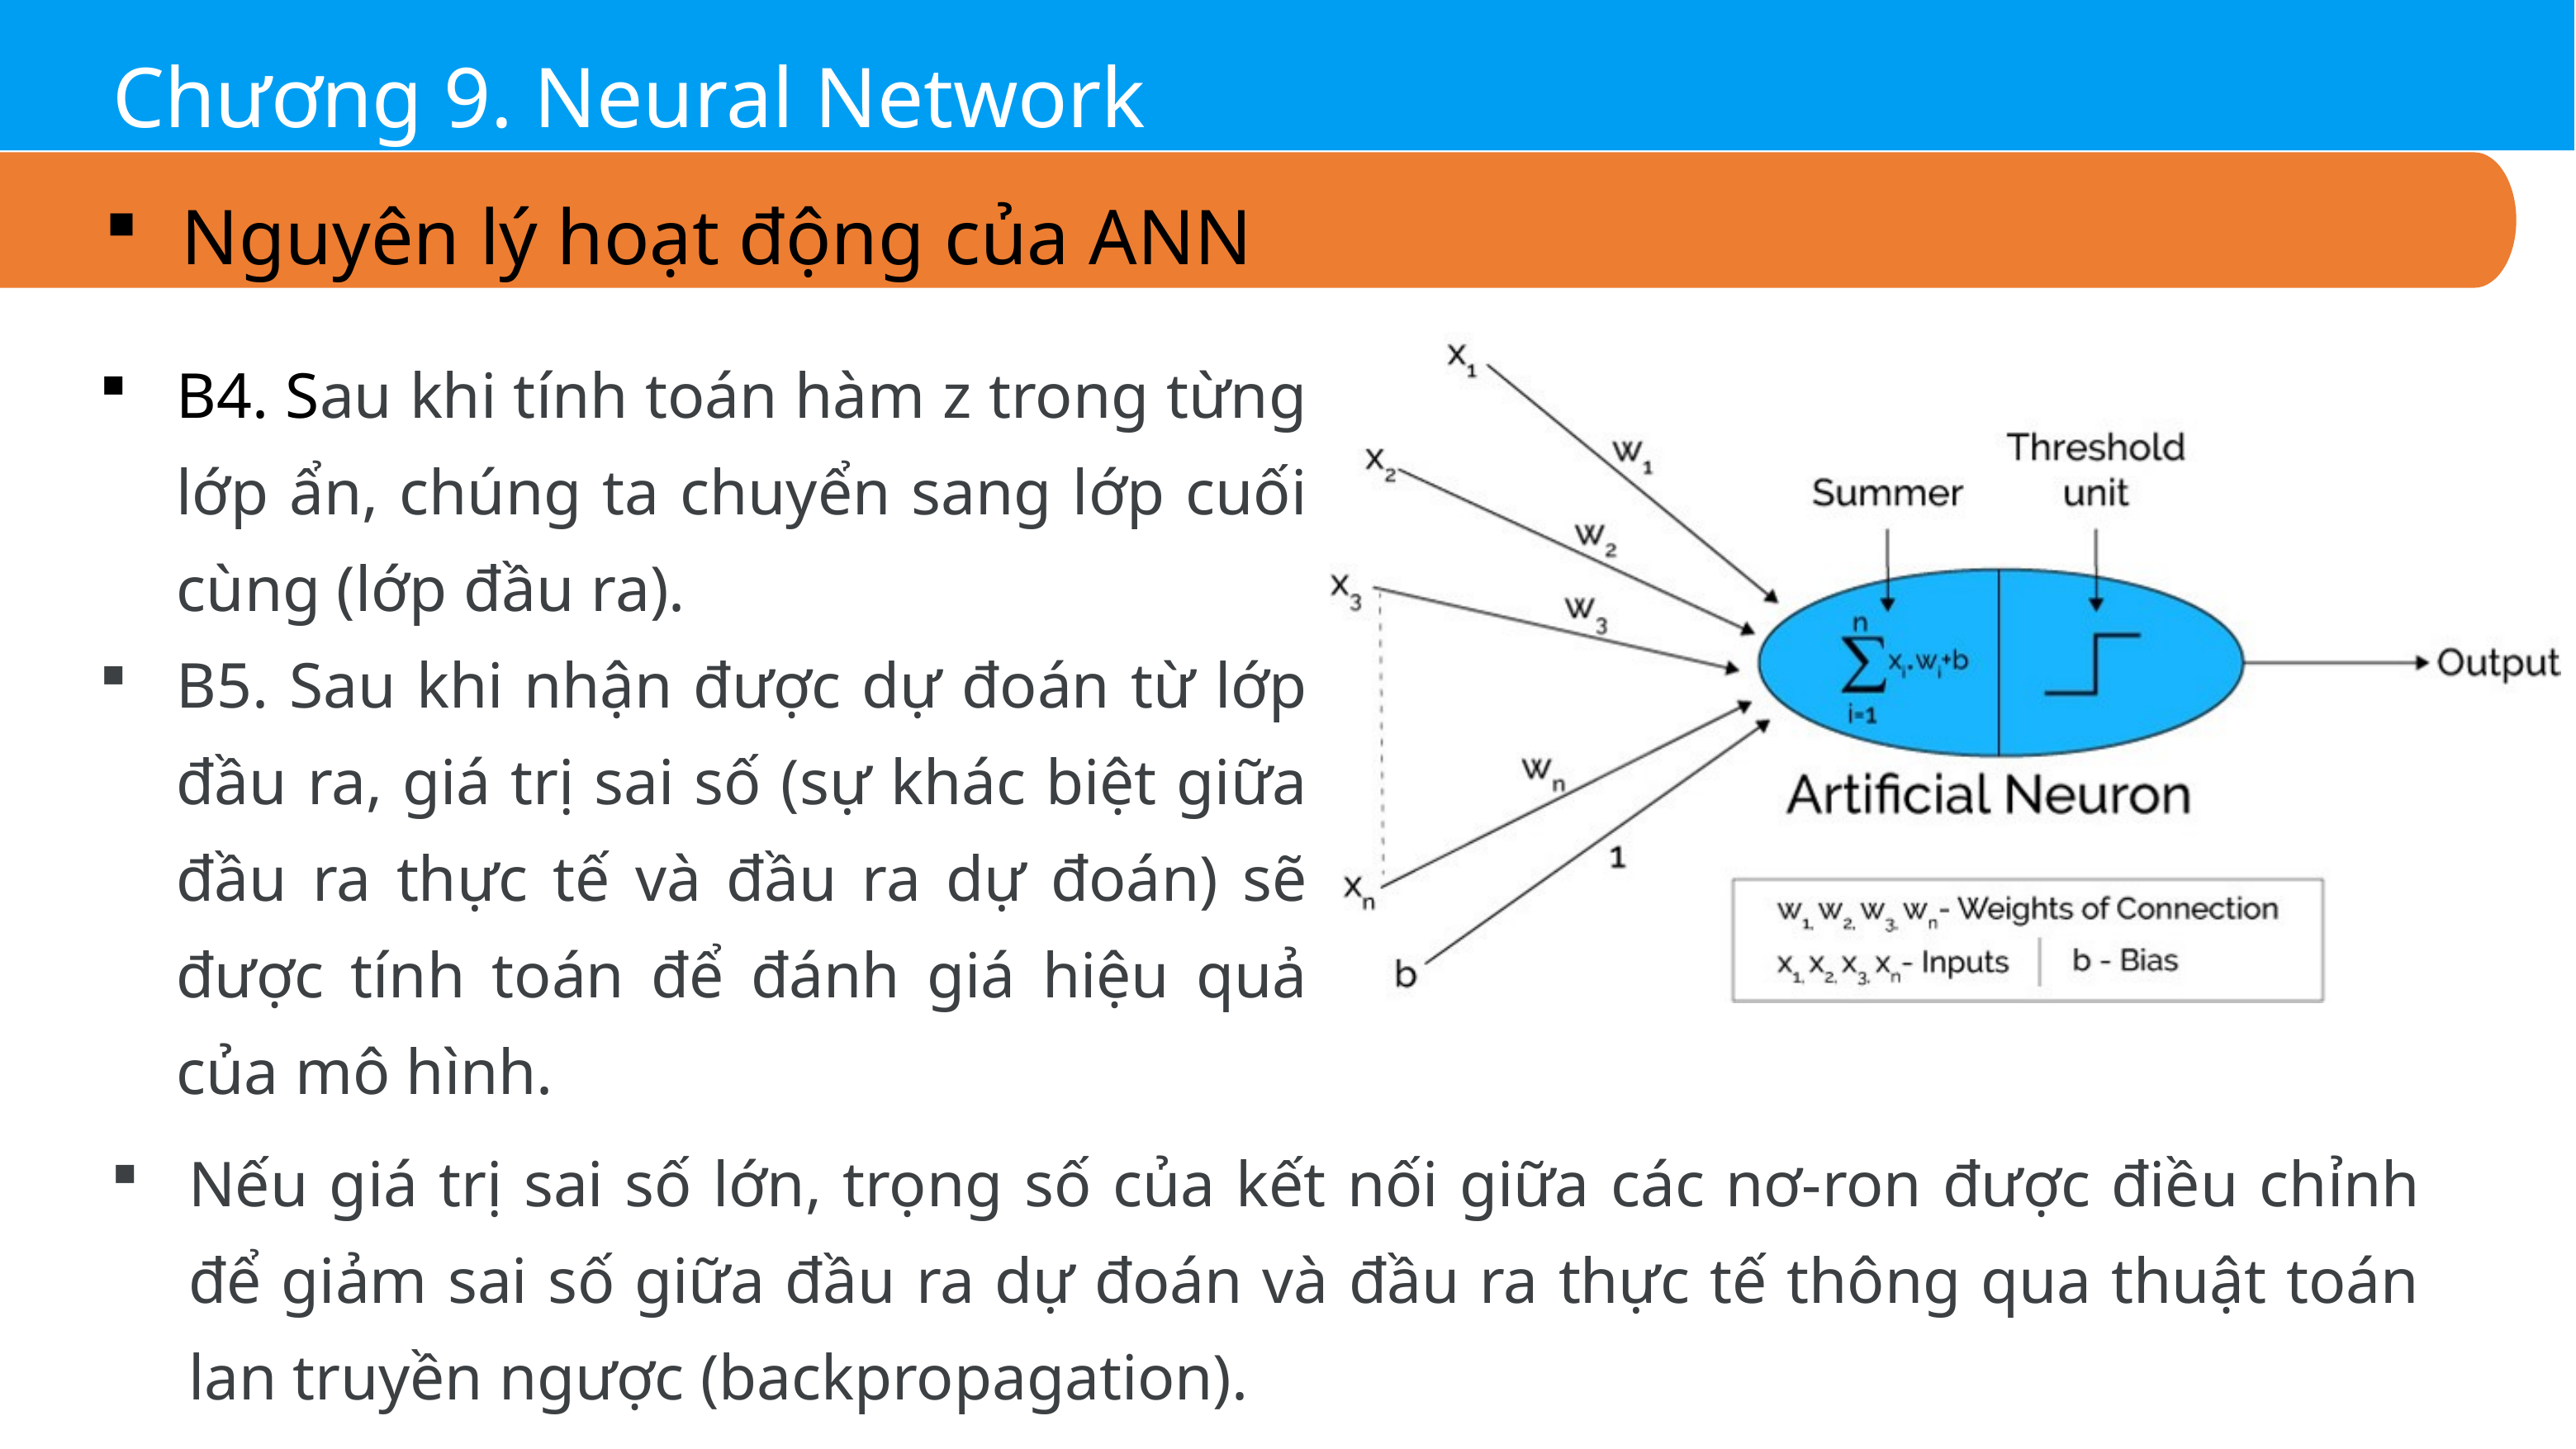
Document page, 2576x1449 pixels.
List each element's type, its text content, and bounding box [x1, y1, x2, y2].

picture [1329, 332, 2561, 1003]
text_box [0, 0, 2574, 151]
text_box B4. Sau khi tính toán hàm z trong từng lớp ẩn, chúng ta chuyển sang lớp cuối cùng (lớp đầu ra). B5. Sau khi nhận được dự đoán từ lớp đầu ra, giá trị sai số (sự khác biệt giữa đầu ra thực tế và đầu ra dự đoán) sẽ được tính toán để đánh giá hiệu quả của mô hình. [97, 332, 1309, 1107]
text_box Nếu giá trị sai số lớn, trọng số của kết nối giữa các nơ-ron được điều chỉnh để giảm sai số giữa đầu ra dự đoán và đầu ra thực tế thông qua thuật toán lan truyền ngược (backpropagation). [97, 1116, 2434, 1418]
text_box Nguyên lý hoạt động của ANN [102, 159, 2434, 280]
text_box Chương 9. Neural Network [111, 43, 2434, 144]
text_box [0, 150, 2518, 290]
